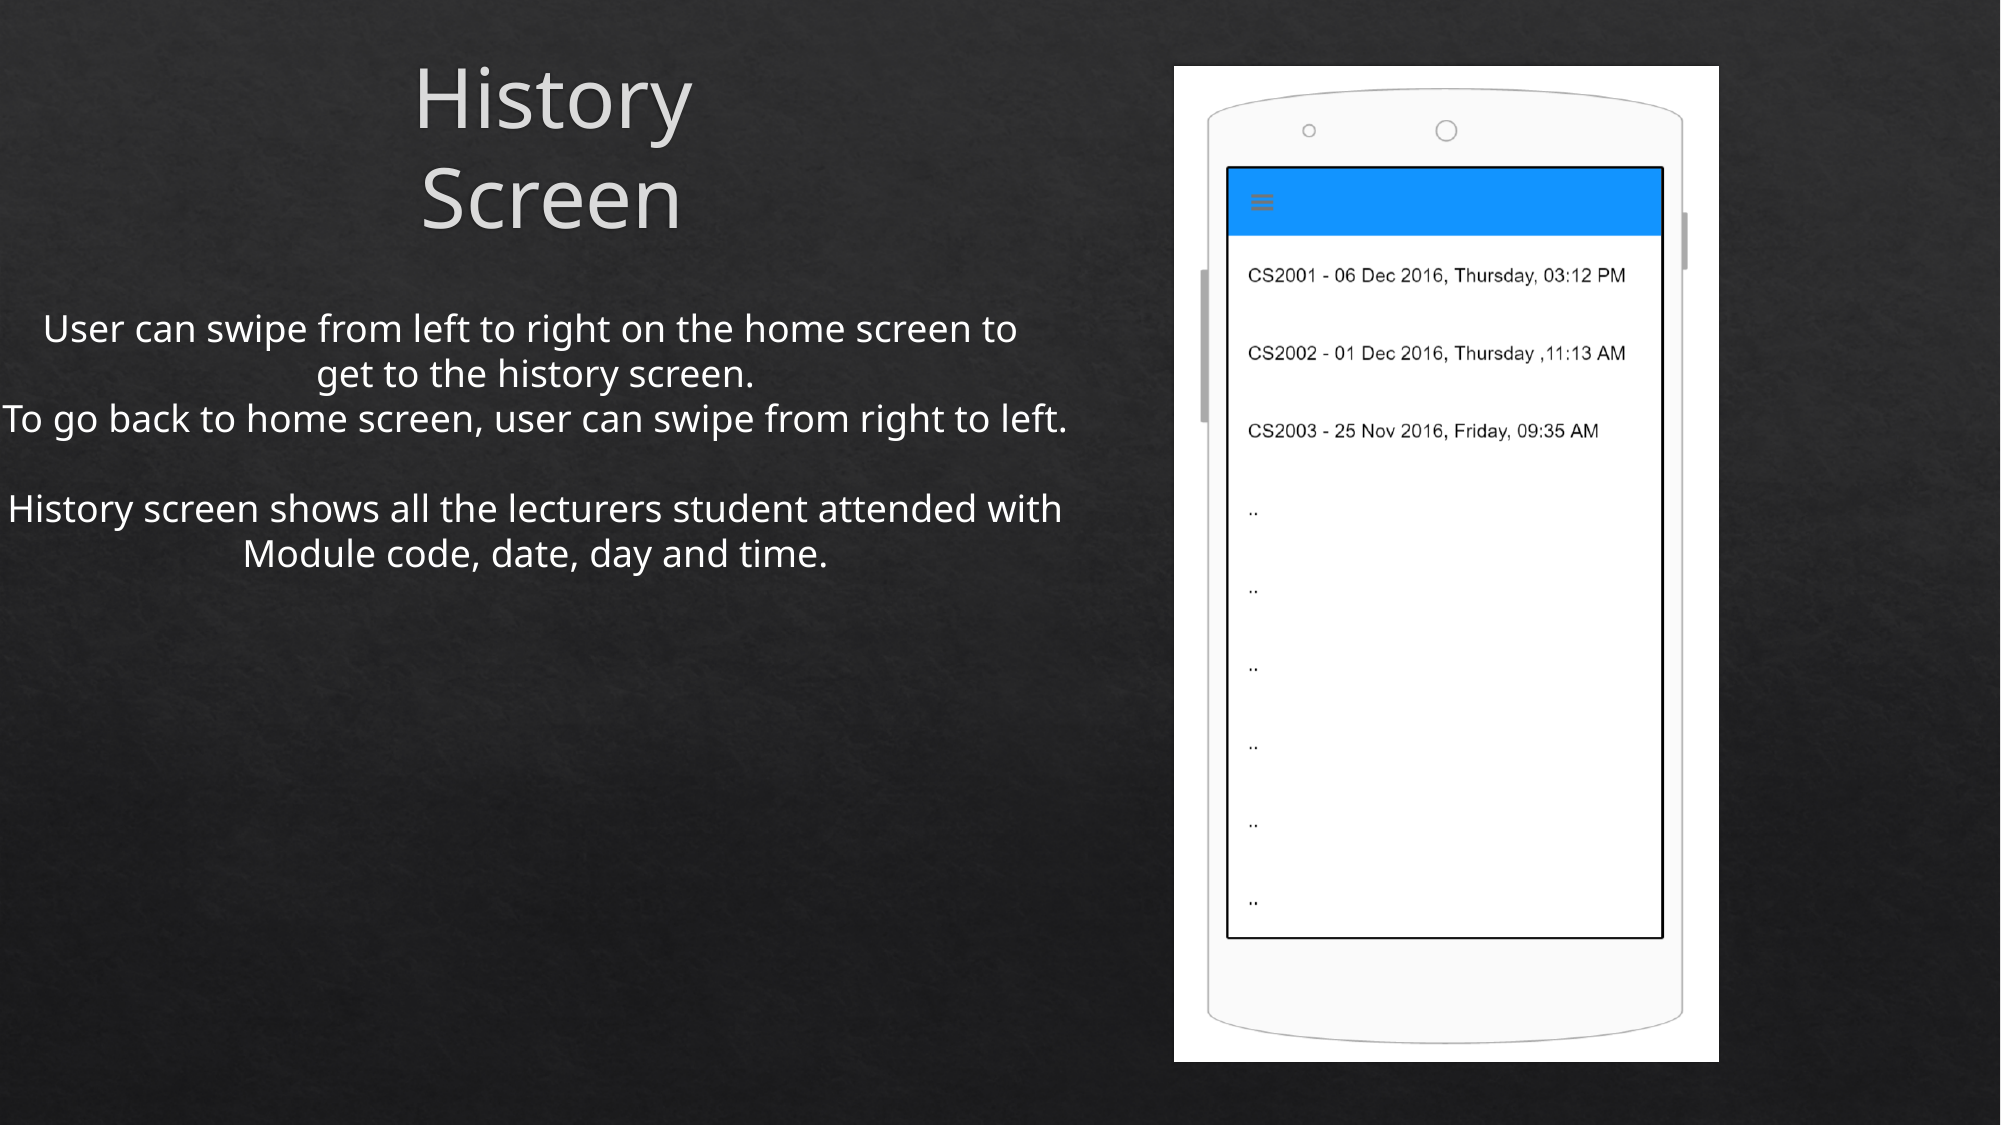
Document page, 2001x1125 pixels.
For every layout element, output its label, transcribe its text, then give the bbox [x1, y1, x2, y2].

text_box User can swipe from left to right on the home screen to get to the history screen. To go back to home screen, user can swipe from right to left. History screen shows all the lecturers student attended with Module code, date, day and time. [0, 297, 1084, 628]
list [1174, 65, 1720, 1062]
title History Screen [254, 66, 851, 226]
